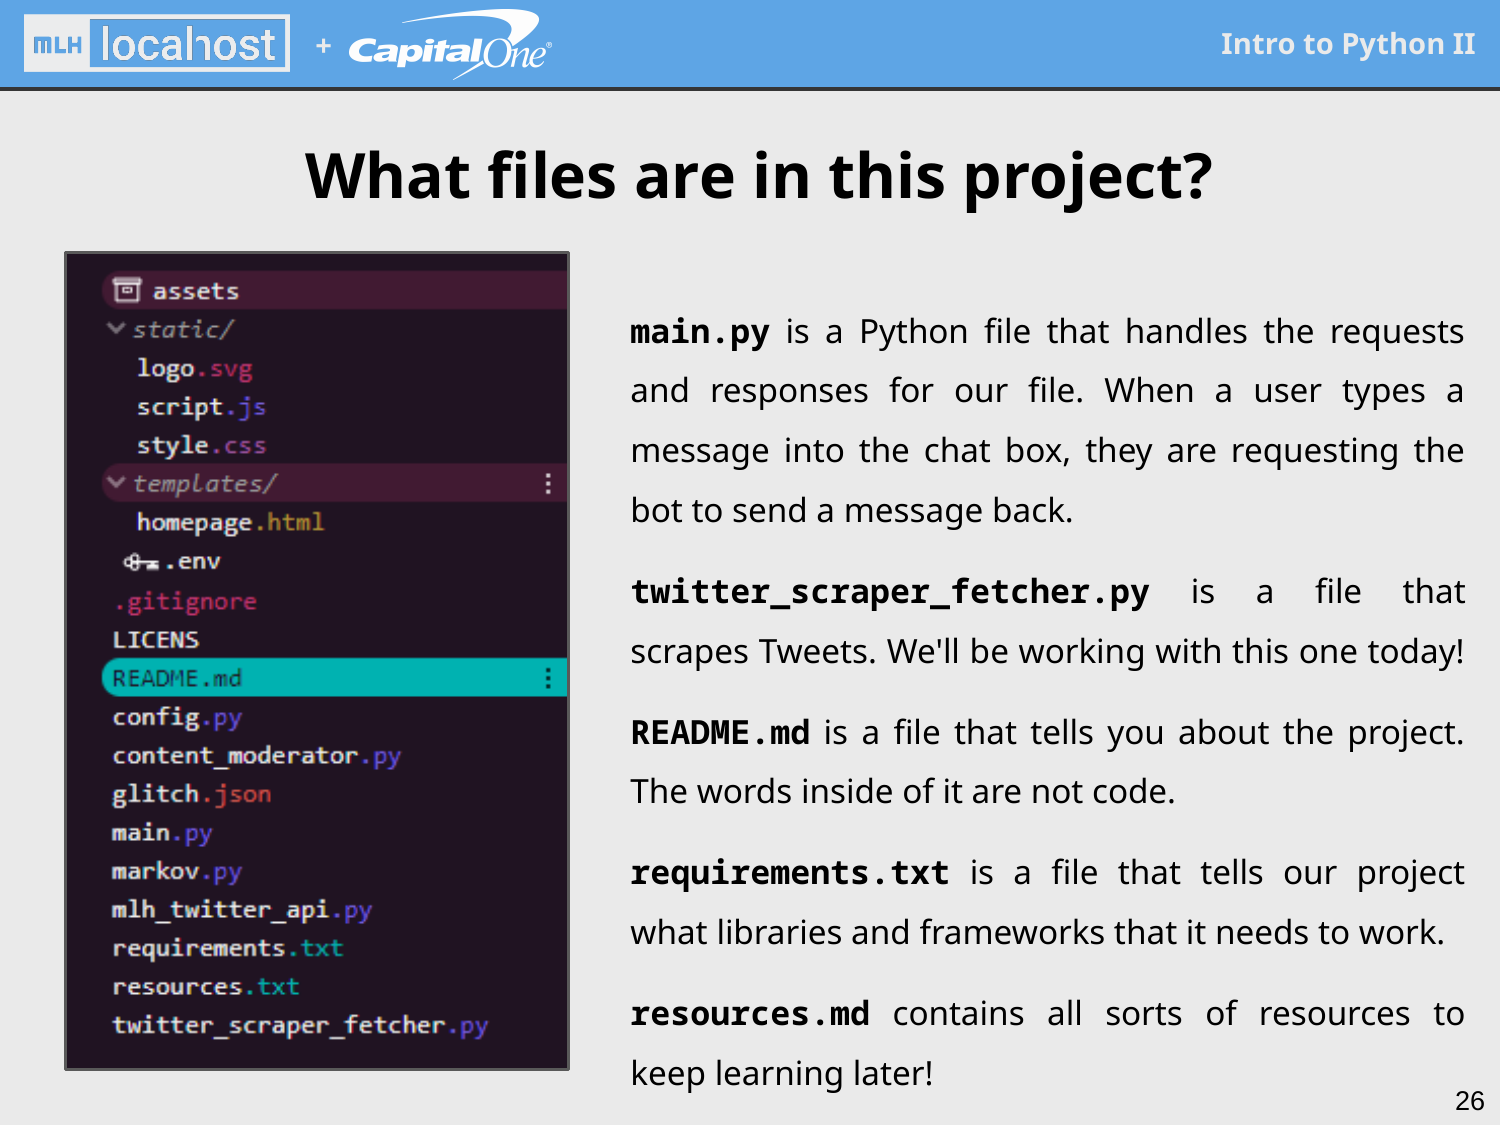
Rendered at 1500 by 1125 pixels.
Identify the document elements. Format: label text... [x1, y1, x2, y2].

picture [24, 14, 290, 72]
text_box main.py is a Python file that handles the requests and responses for our file. When a user types a message into the chat box, they are requesting the bot to send a message back. twitter_scraper_fetcher.py is a file that scrapes Tweets. We'll be working with this one today! README.md is a file that tells you about the project. The words inside of it are not code. requirements.txt is a file that tells our project what libraries and frameworks that it needs to work. resources.md contains all sorts of resources to keep learning later! [615, 244, 1482, 1125]
title What files are in this project? [36, 106, 1484, 242]
picture [66, 253, 568, 1068]
picture [349, 9, 552, 80]
